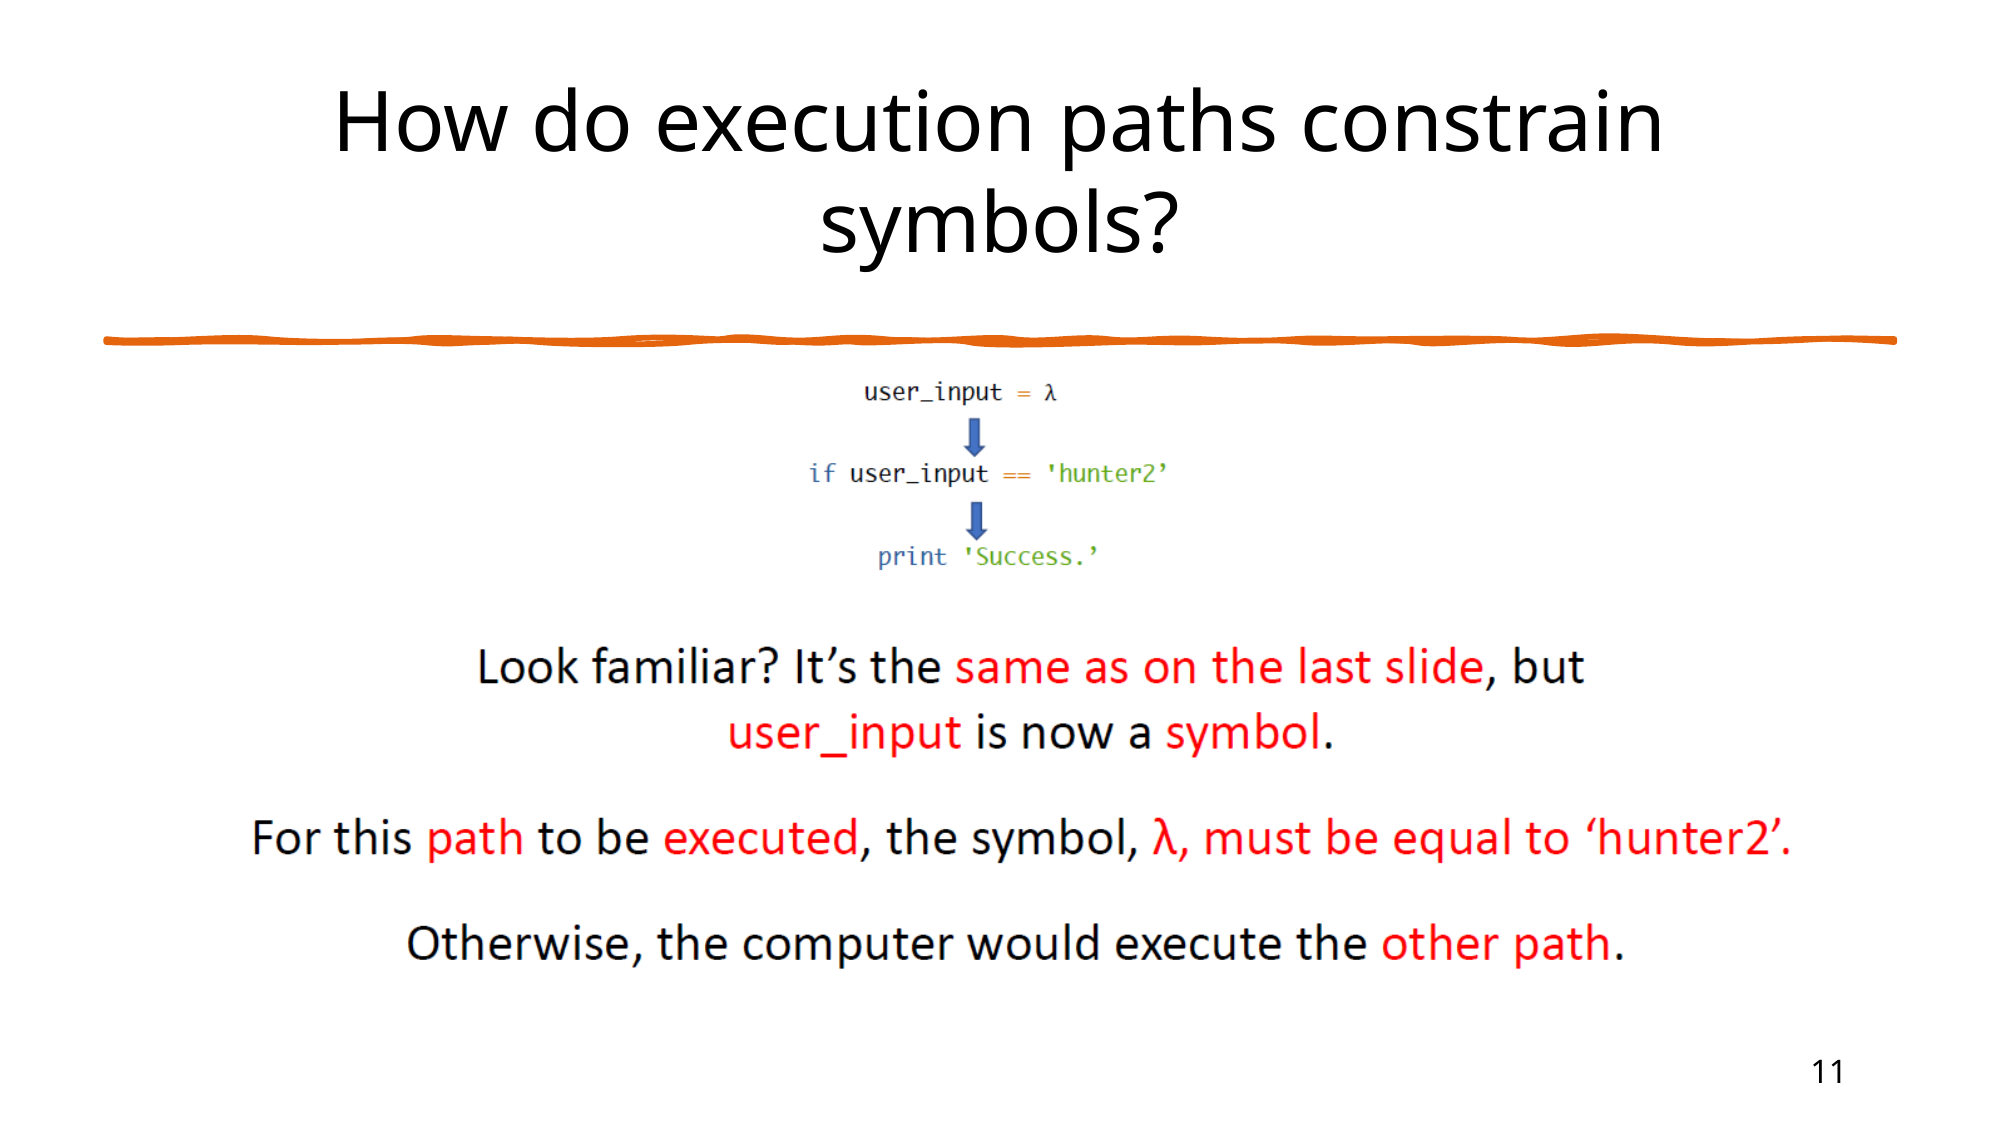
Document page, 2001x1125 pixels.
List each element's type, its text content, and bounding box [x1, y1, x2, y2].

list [224, 379, 1842, 1043]
slide_number 11 [1412, 1042, 1863, 1103]
title How do execution paths constrain symbols? [137, 59, 1863, 278]
